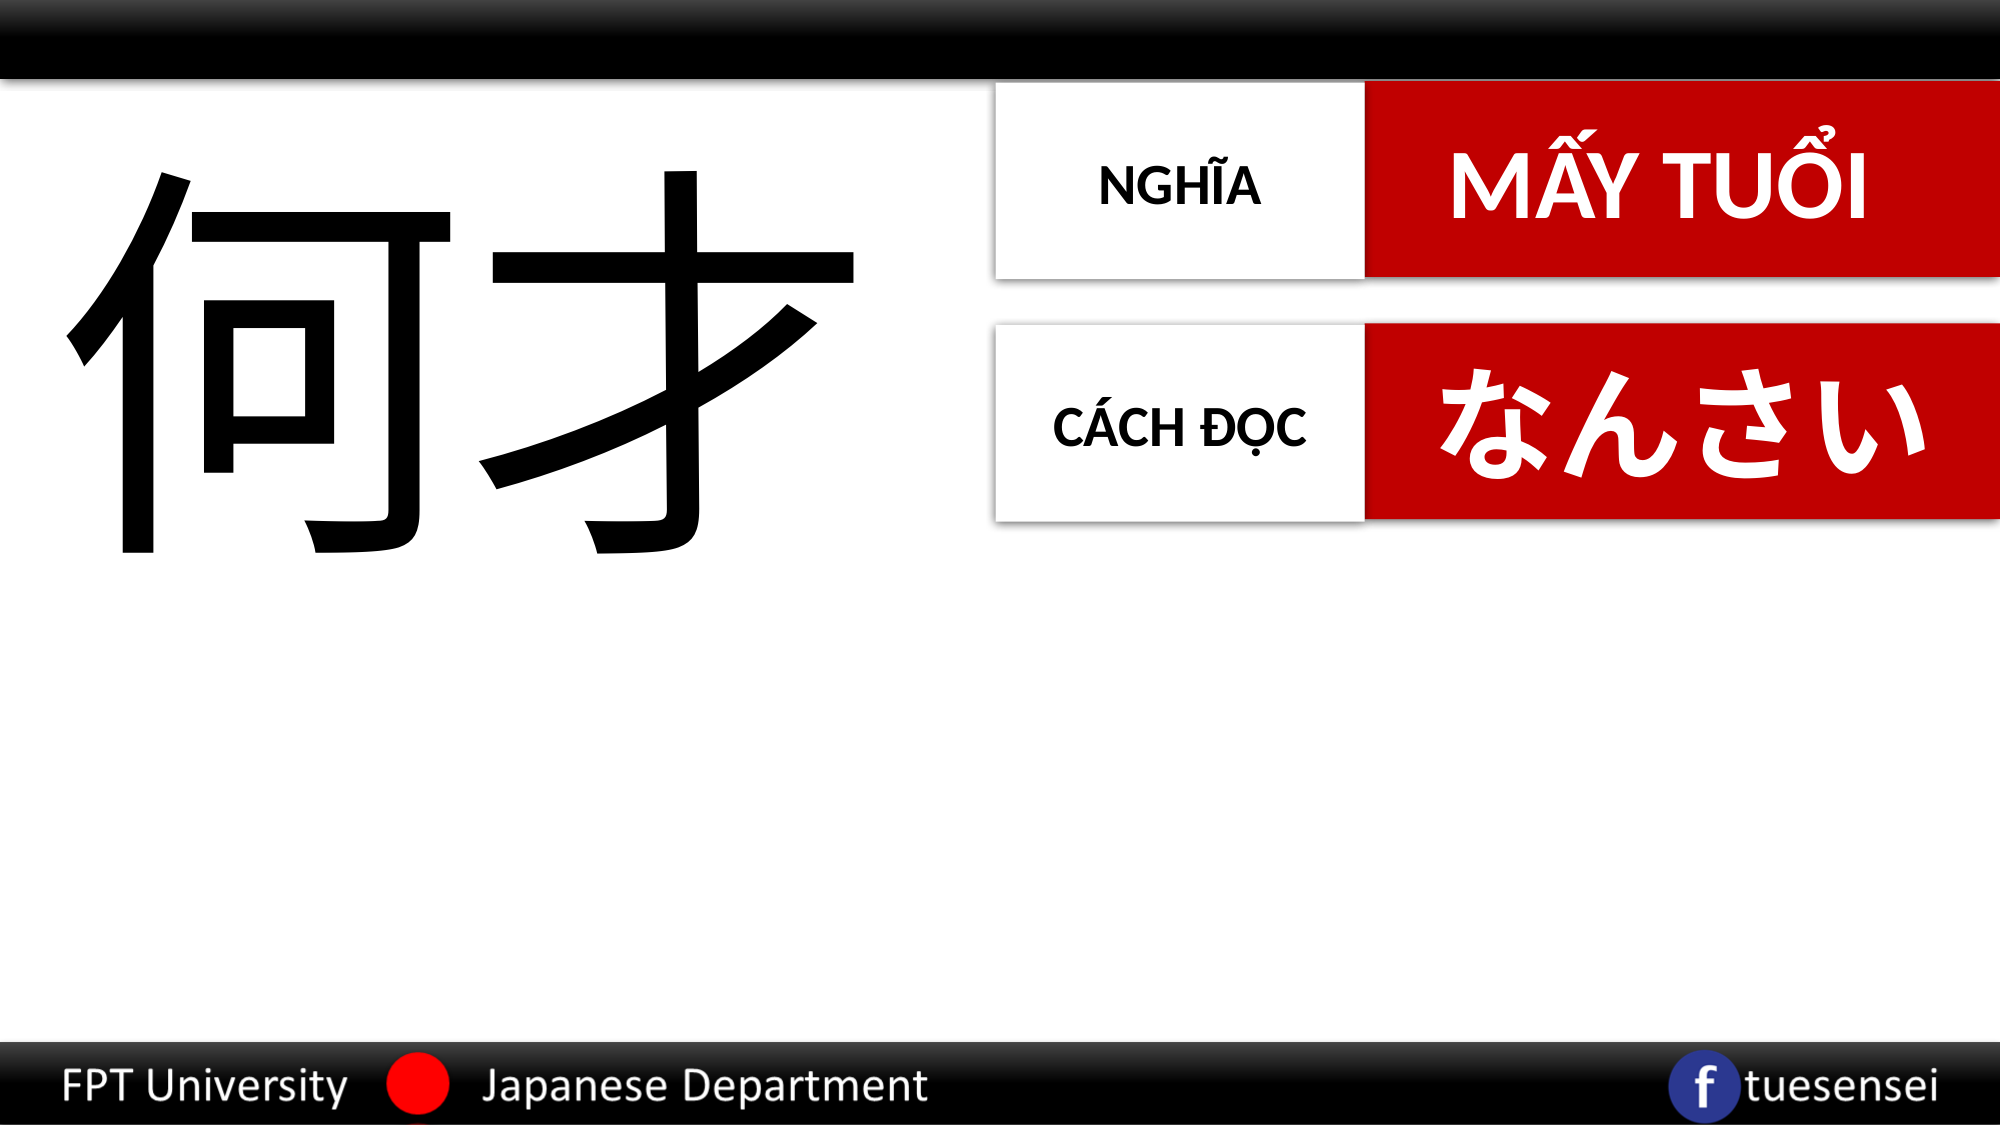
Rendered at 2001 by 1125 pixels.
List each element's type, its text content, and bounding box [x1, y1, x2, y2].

picture [0, 1031, 2000, 1125]
text_box [0, 0, 2000, 79]
text_box NGHĨA [995, 82, 1365, 280]
text_box なんさい [1370, 323, 2000, 520]
text_box MẤY TUỔI [1370, 81, 2000, 277]
text_box CÁCH ĐỌC [995, 324, 1365, 522]
list 何才 [36, 154, 950, 445]
